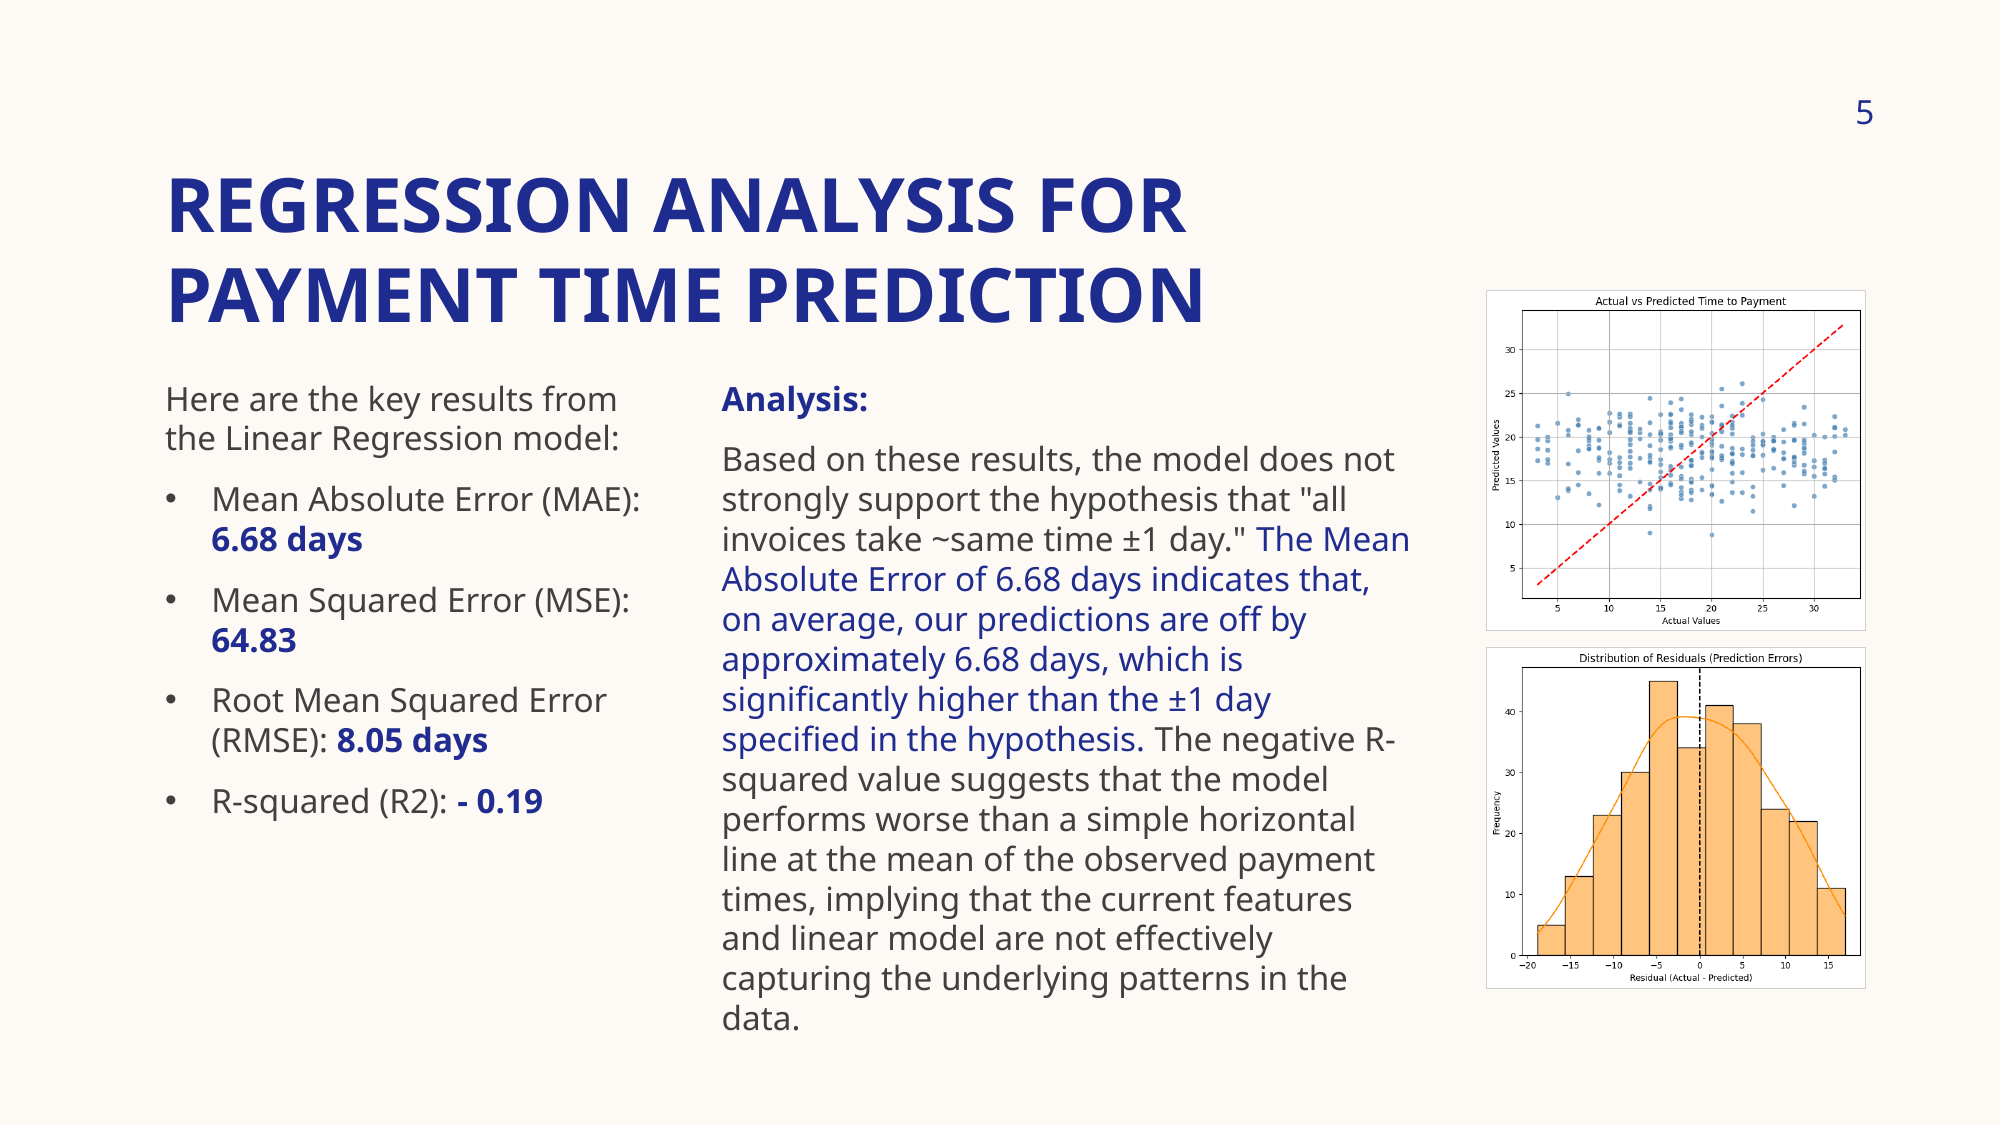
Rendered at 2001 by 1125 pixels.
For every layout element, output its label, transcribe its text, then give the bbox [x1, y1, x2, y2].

list Analysis: Based on these results, the model does not strongly support the hypothesis that "all invoices take ~same time ±1 day." The Mean Absolute Error of 6.68 days indicates that, on average, our predictions are off by approximately 6.68 days, which is significantly higher than the ±1 day specified in the hypothesis. The negative R-squared value suggests that the model performs worse than a simple horizontal line at the mean of the observed payment times, implying that the current features and linear model are not effectively capturing the underlying patterns in the data. [706, 377, 1429, 988]
picture [1486, 290, 1866, 631]
slide_number 5 [1712, 75, 1875, 153]
picture [1486, 647, 1866, 989]
list Here are the key results from the Linear Regression model: Mean Absolute Error (MAE): 6.68 days Mean Squared Error (MSE): 64.83 Root Mean Squared Error (RMSE): 8.05 days R-squared (R2): - 0.19 [150, 377, 689, 988]
title Regression analysis for payment time prediction [150, 136, 1429, 338]
